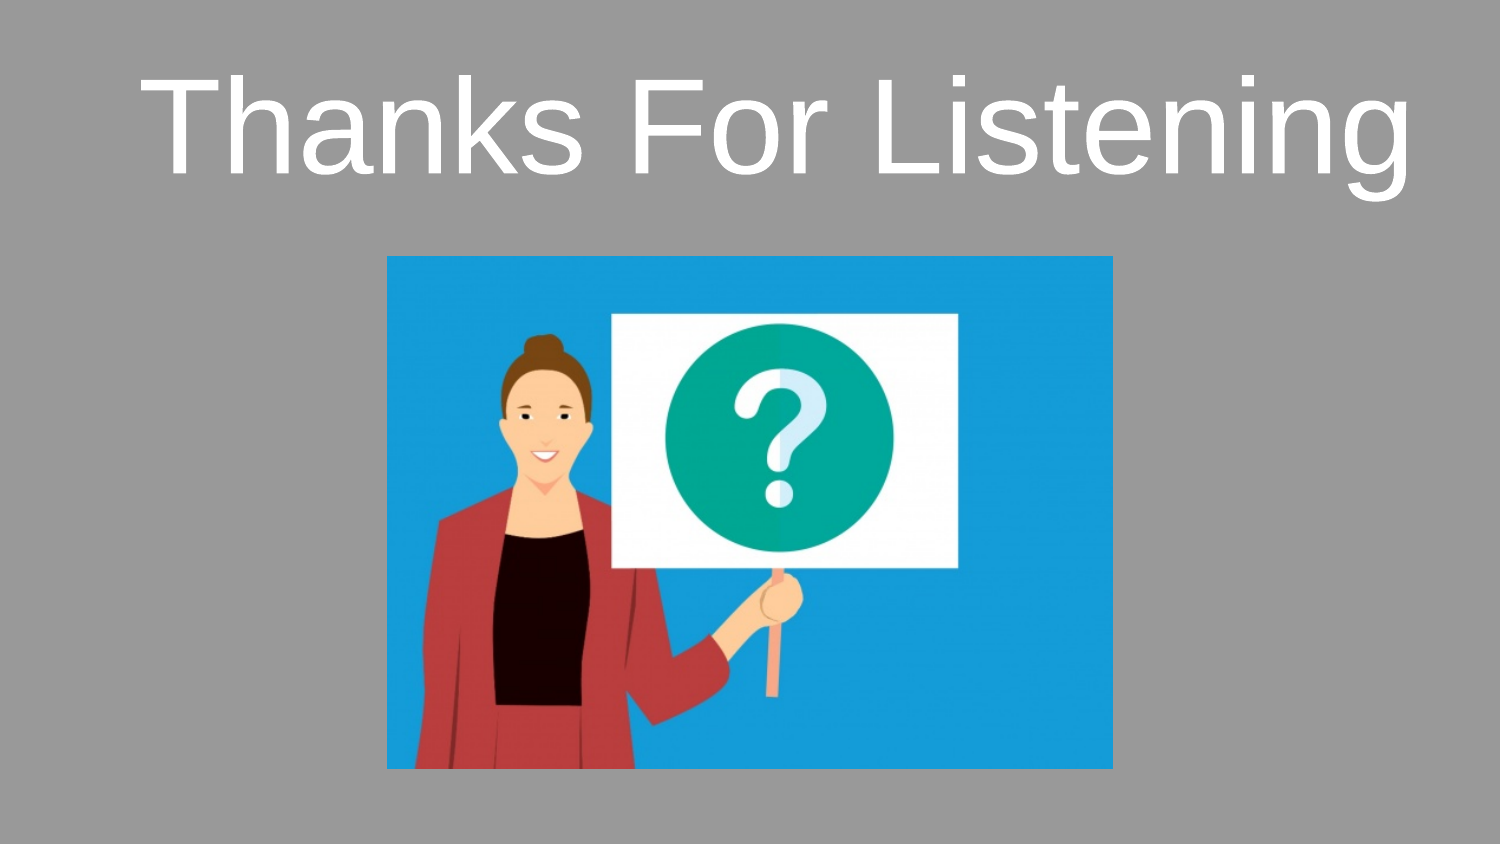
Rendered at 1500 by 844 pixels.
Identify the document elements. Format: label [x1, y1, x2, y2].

picture [387, 256, 1113, 769]
